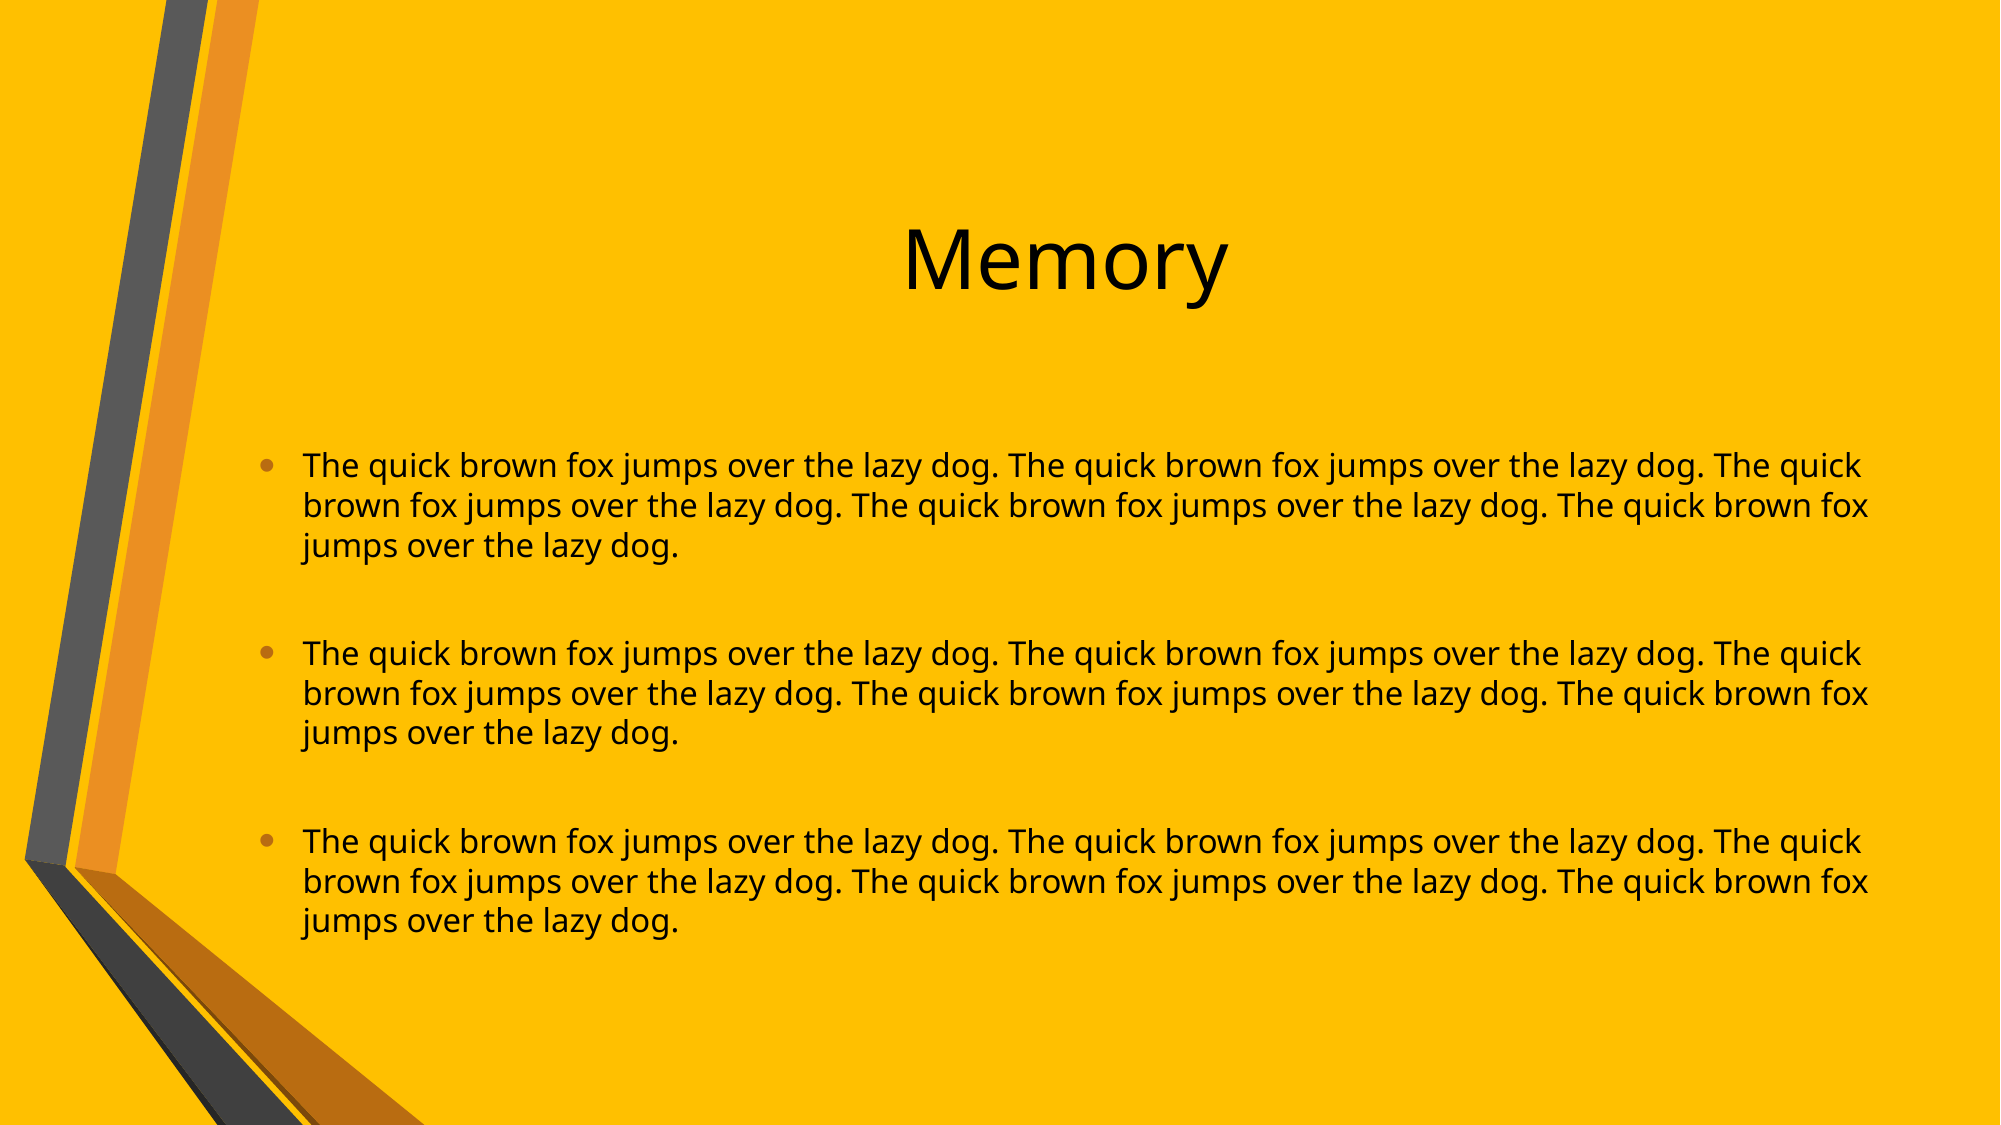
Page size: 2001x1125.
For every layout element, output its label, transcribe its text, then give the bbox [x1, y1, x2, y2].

title Memory [243, 112, 1887, 400]
list The quick brown fox jumps over the lazy dog. The quick brown fox jumps over the lazy dog. The quick brown fox jumps over the lazy dog. The quick brown fox jumps over the lazy dog. The quick brown fox jumps over the lazy dog. The quick brown fox jumps over the lazy dog. The quick brown fox jumps over the lazy dog. The quick brown fox jumps over the lazy dog. The quick brown fox jumps over the lazy dog. The quick brown fox jumps over the lazy dog. The quick brown fox jumps over the lazy dog. The quick brown fox jumps over the lazy dog. The quick brown fox jumps over the lazy dog. The quick brown fox jumps over the lazy dog. The quick brown fox jumps over the lazy dog. [243, 437, 1887, 950]
